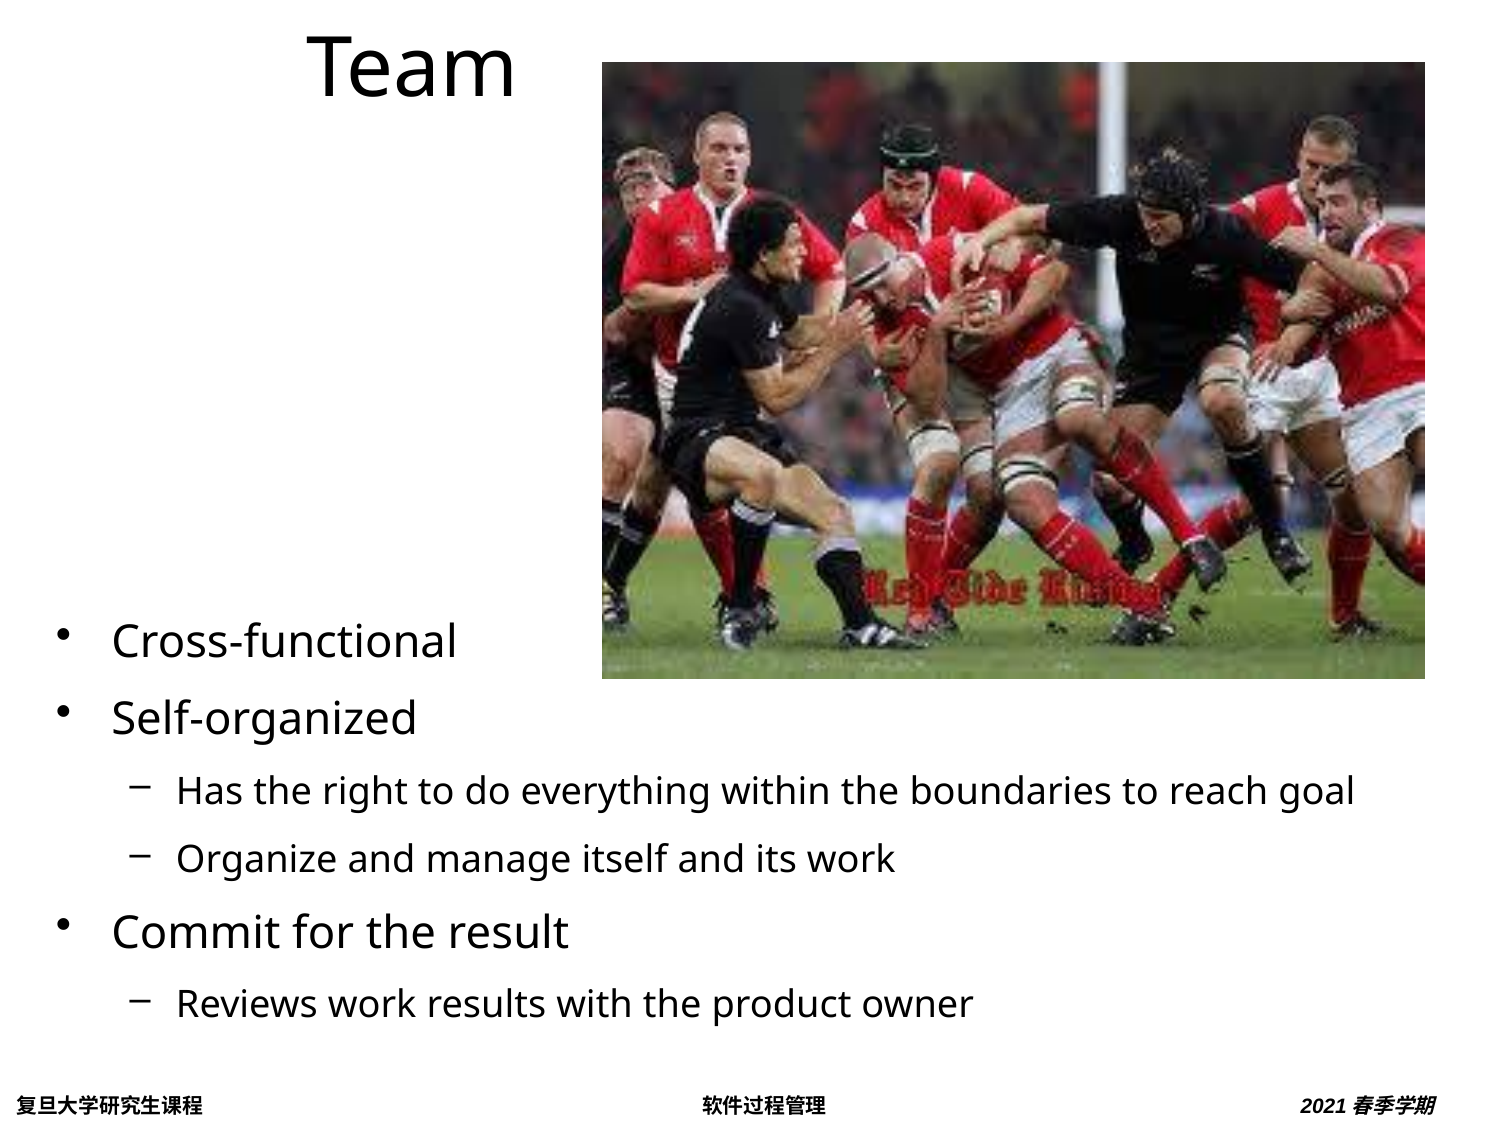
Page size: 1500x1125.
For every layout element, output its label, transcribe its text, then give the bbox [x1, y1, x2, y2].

title Team [75, 5, 750, 121]
picture [602, 62, 1426, 679]
list Cross-functional Self-organized Has the right to do everything within the boundaries to reach goal Organize and manage itself and its work Commit for the result Reviews work results with the product owner [40, 604, 1460, 1039]
